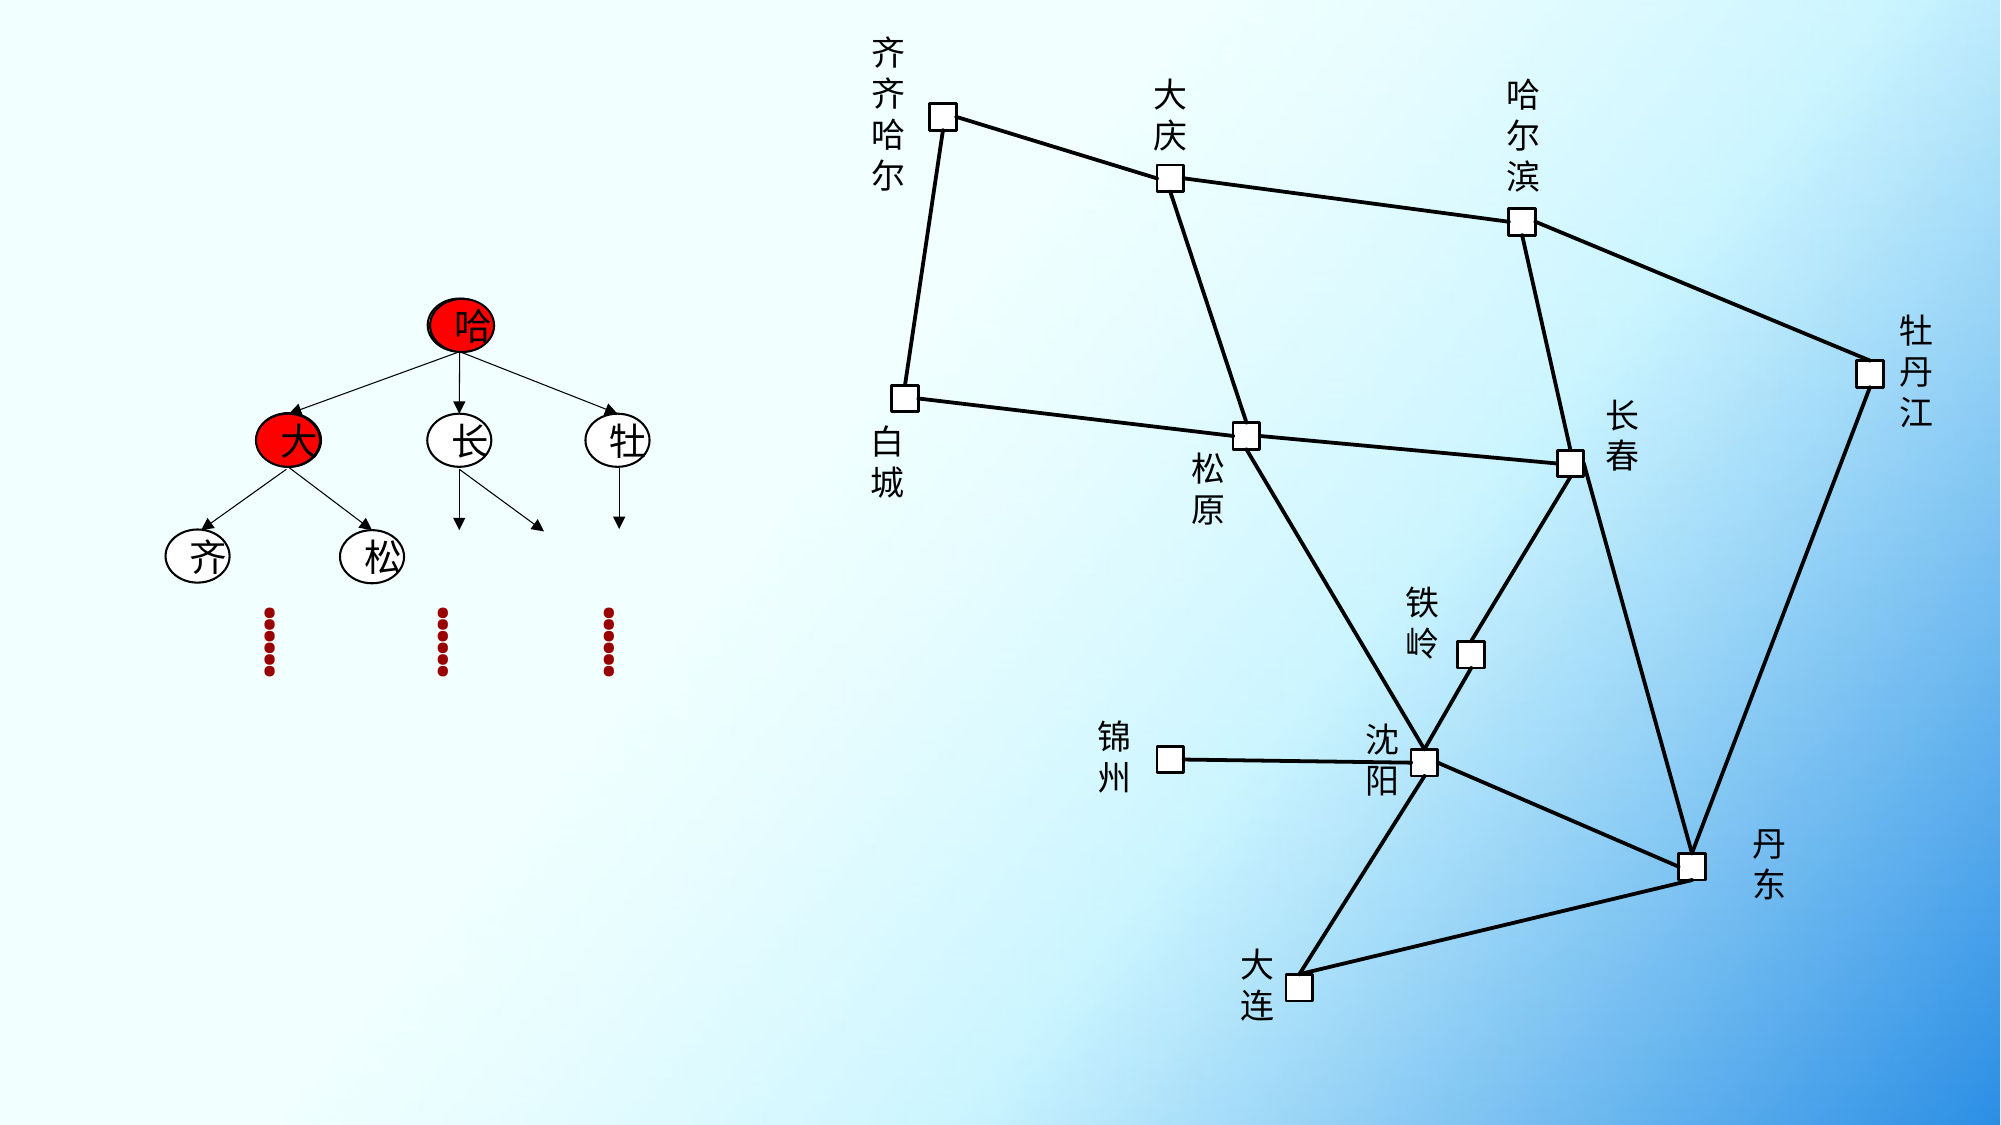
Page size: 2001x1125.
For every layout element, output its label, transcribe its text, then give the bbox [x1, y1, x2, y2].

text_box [288, 467, 372, 531]
text_box 齐 [164, 528, 231, 584]
text_box 长 [426, 414, 493, 468]
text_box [460, 351, 618, 414]
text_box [201, 469, 287, 531]
picture [0, 0, 2001, 1125]
text_box …… [246, 592, 331, 693]
text_box 哈 [426, 298, 452, 350]
text_box 松 [338, 529, 406, 585]
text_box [288, 351, 459, 414]
text_box 牡 [584, 412, 651, 468]
text_box 大 [254, 412, 322, 468]
text_box 哈 [429, 297, 496, 351]
text_box …… [419, 592, 505, 693]
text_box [459, 469, 545, 532]
text_box …… [585, 592, 671, 693]
